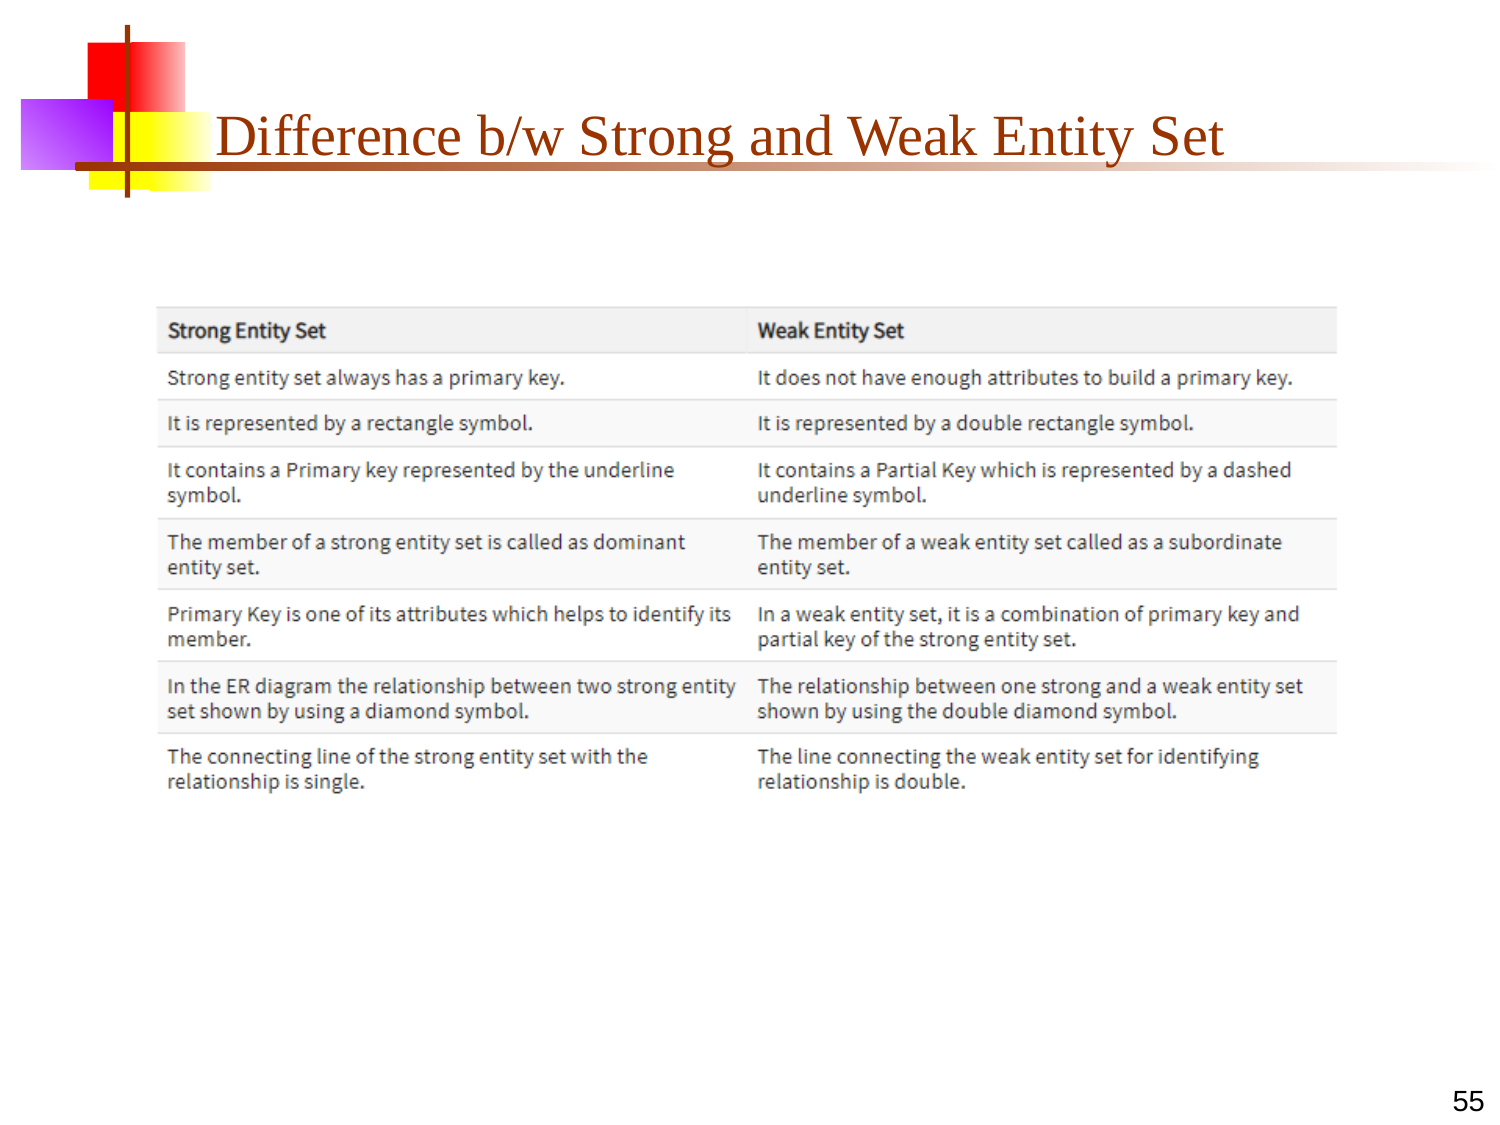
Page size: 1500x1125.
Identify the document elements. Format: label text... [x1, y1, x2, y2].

picture [144, 299, 1356, 826]
slide_number 55 [1187, 1050, 1500, 1125]
title Difference b/w Strong and Weak Entity Set [200, 37, 1479, 175]
